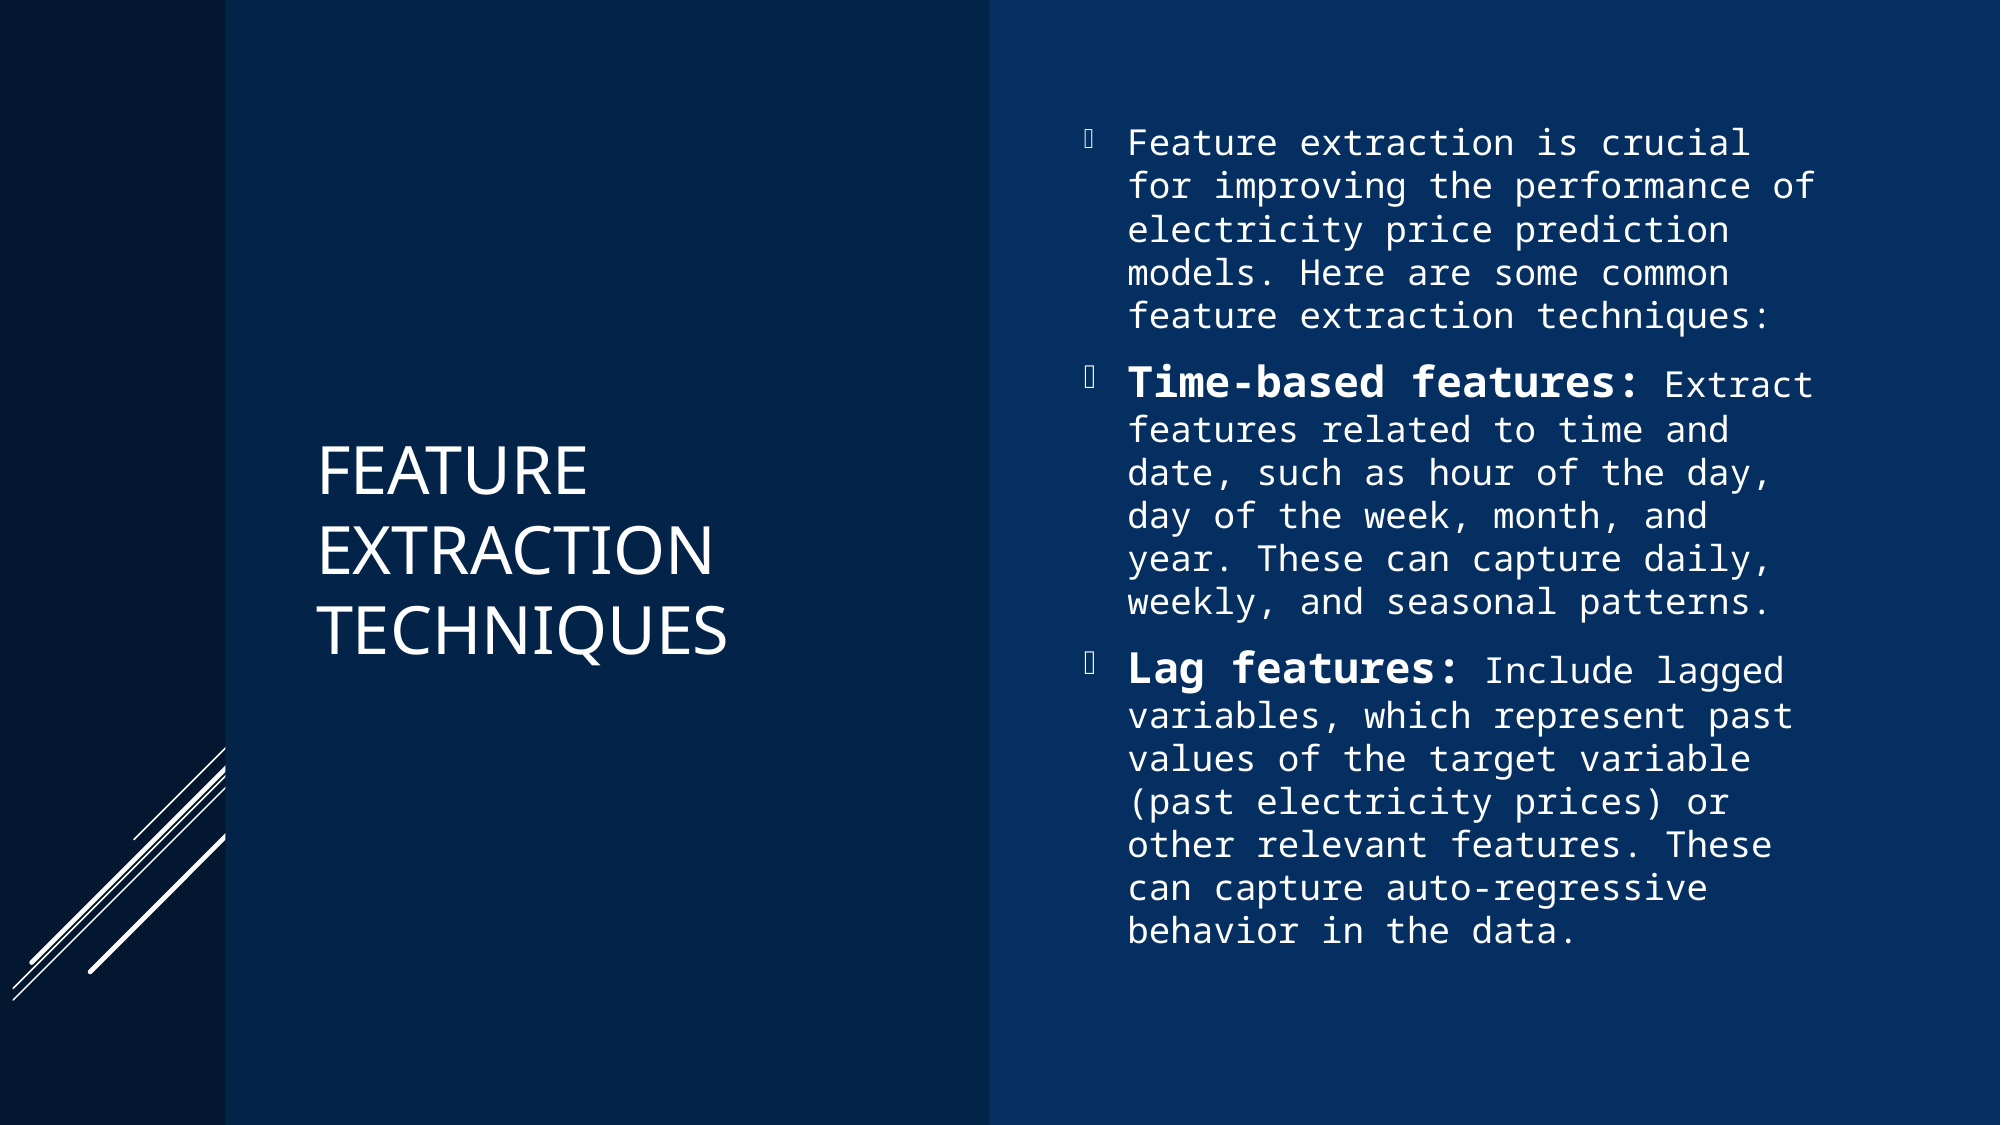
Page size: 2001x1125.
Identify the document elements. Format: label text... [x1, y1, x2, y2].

text_box [224, 0, 991, 1125]
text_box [12, 727, 247, 1001]
title FEATURE EXTRACTION TECHNIQUES [301, 112, 909, 984]
text_box [0, 0, 224, 1125]
text_box [991, 0, 2000, 1125]
list Feature extraction is crucial for improving the performance of electricity price prediction models. Here are some common feature extraction techniques: Time-based features: Extract features related to time and date, such as hour of the day, day of the week, month, and year. These can capture daily, weekly, and seasonal patterns. Lag features: Include lagged variables, which represent past values of the target variable (past electricity prices) or other relevant features. These can capture auto-regressive behavior in the data. [1069, 112, 1849, 1000]
